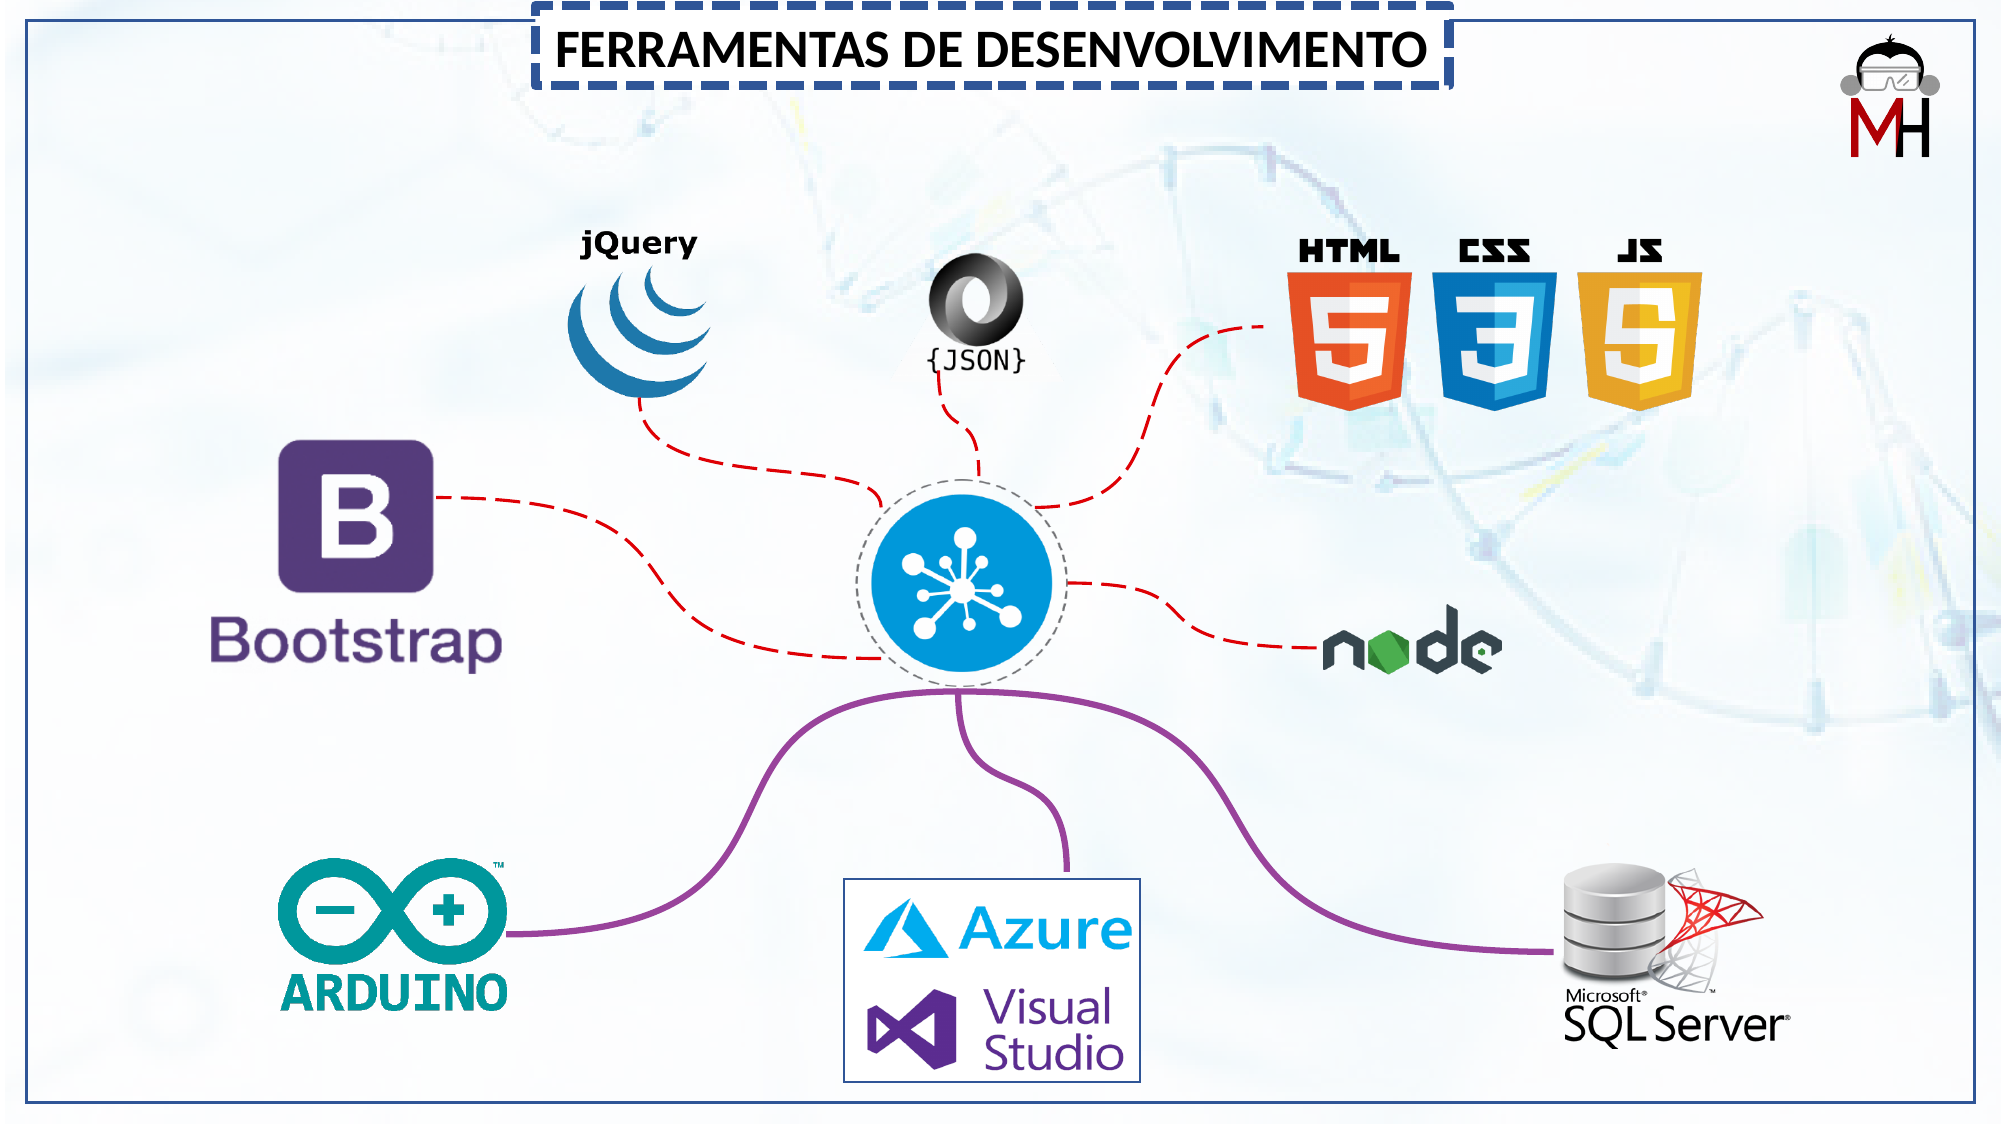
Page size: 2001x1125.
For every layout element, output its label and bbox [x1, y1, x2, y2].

list [5, 0, 2000, 1124]
picture [1818, 22, 1962, 166]
text_box [197, 210, 1803, 1104]
